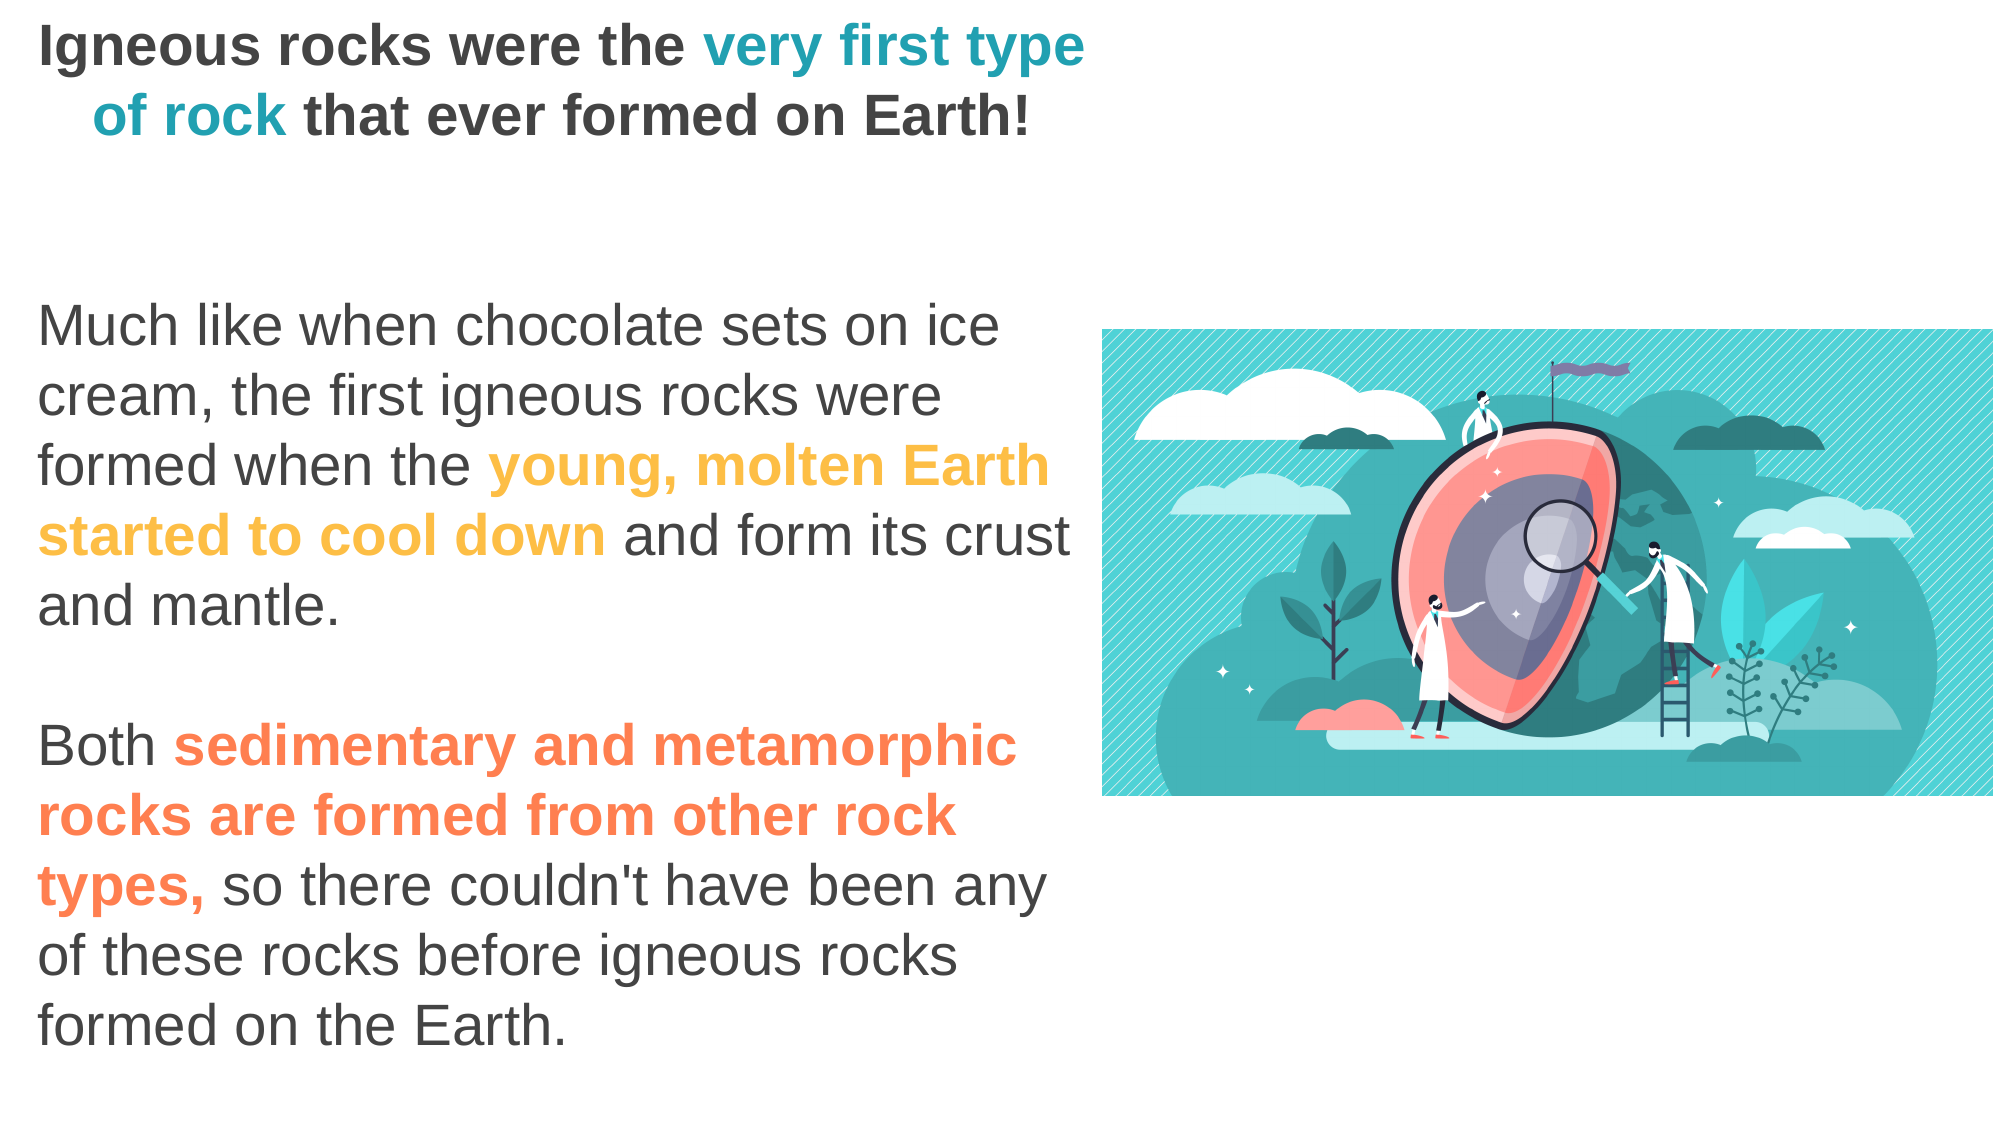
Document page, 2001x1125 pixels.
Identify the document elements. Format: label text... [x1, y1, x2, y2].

text_box Igneous rocks were the very first type of rock that ever formed on Earth! Much like when chocolate sets on ice cream, the first igneous rocks were formed when the young, molten Earth started to cool down and form its crust and mantle. Both sedimentary and metamorphic rocks are formed from other rock types, so there couldn't have been any of these rocks before igneous rocks formed on the Earth. [22, 0, 1103, 1125]
picture [1102, 329, 1993, 796]
